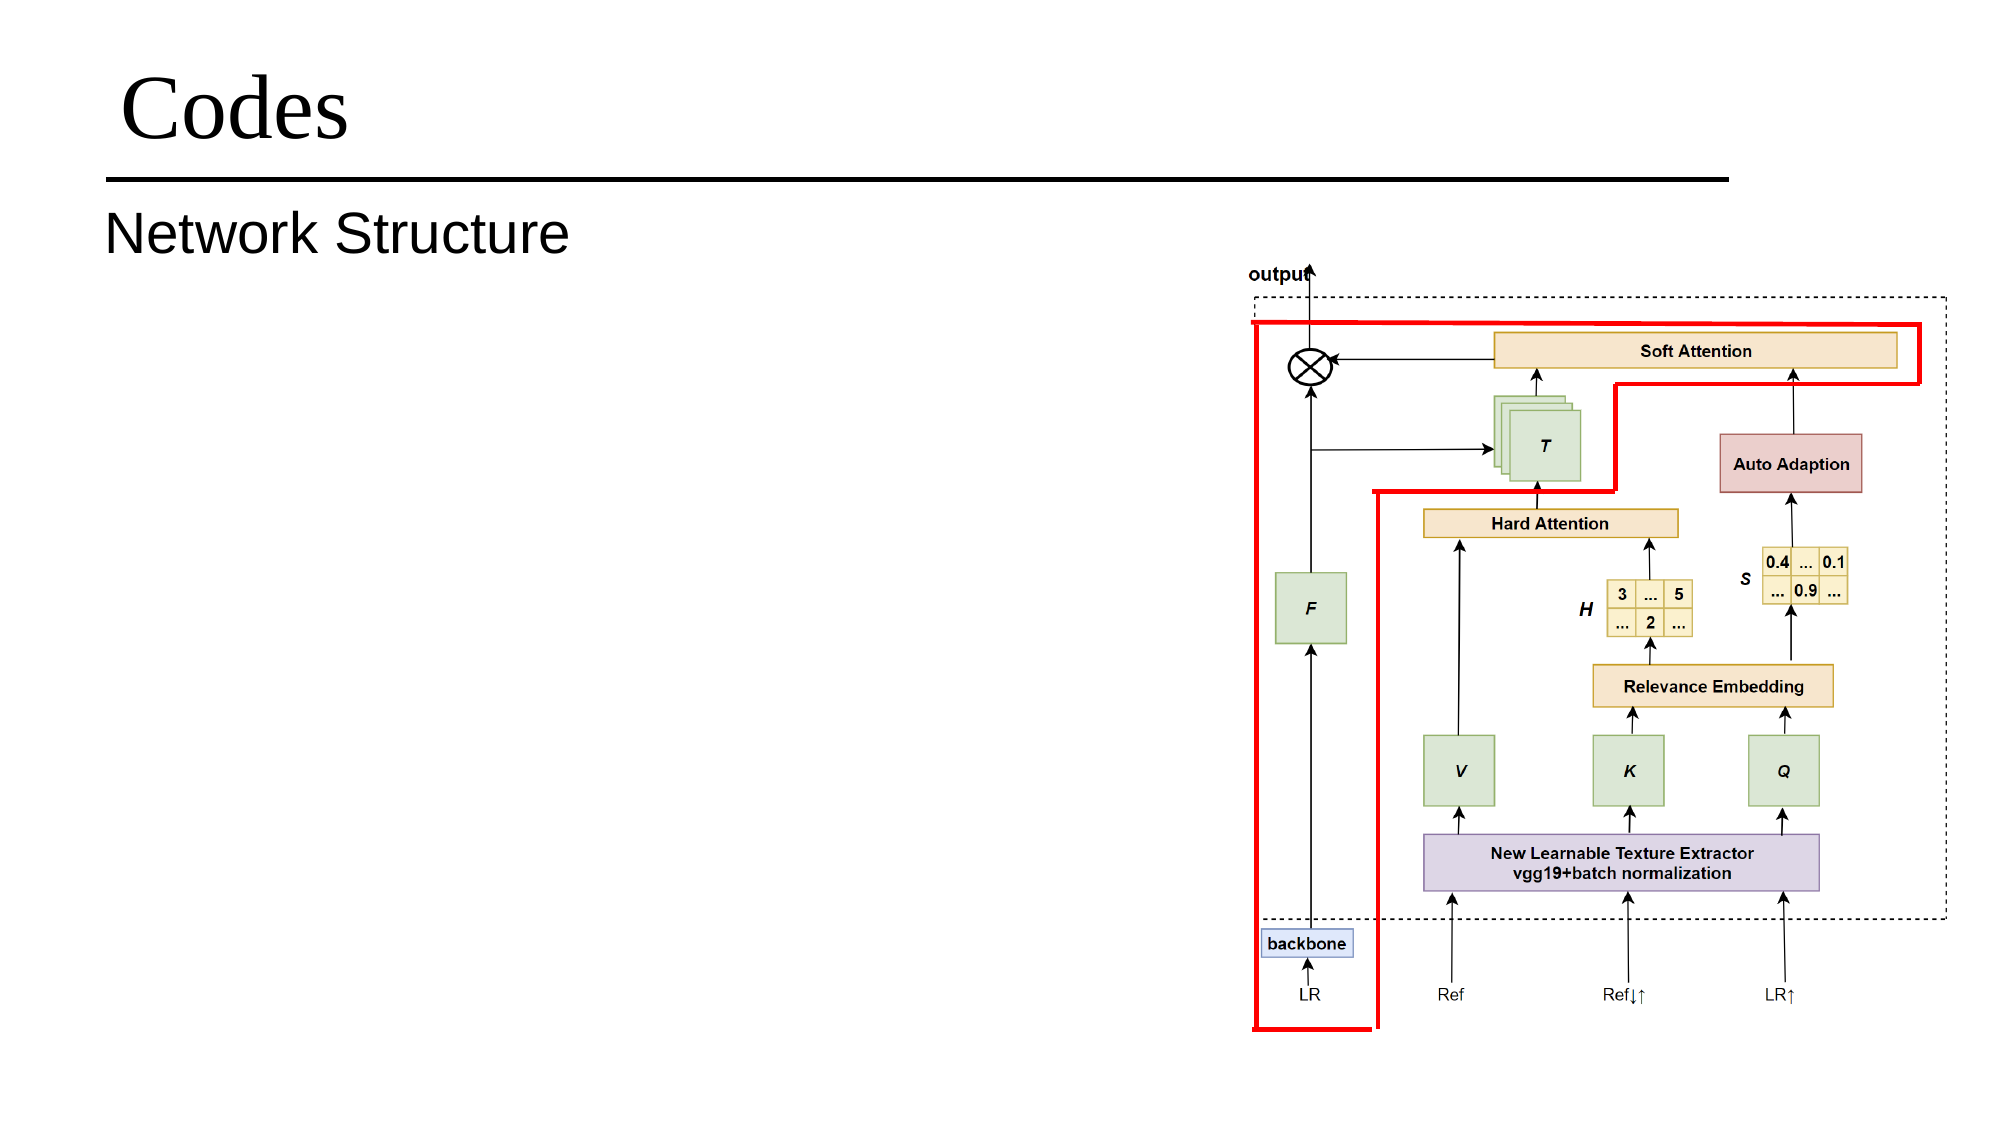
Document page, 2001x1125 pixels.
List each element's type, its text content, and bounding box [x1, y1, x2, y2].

title Codes [105, 0, 1831, 218]
picture [1257, 325, 1919, 1015]
text_box Network Structure [89, 188, 587, 273]
picture [1232, 250, 1970, 1015]
